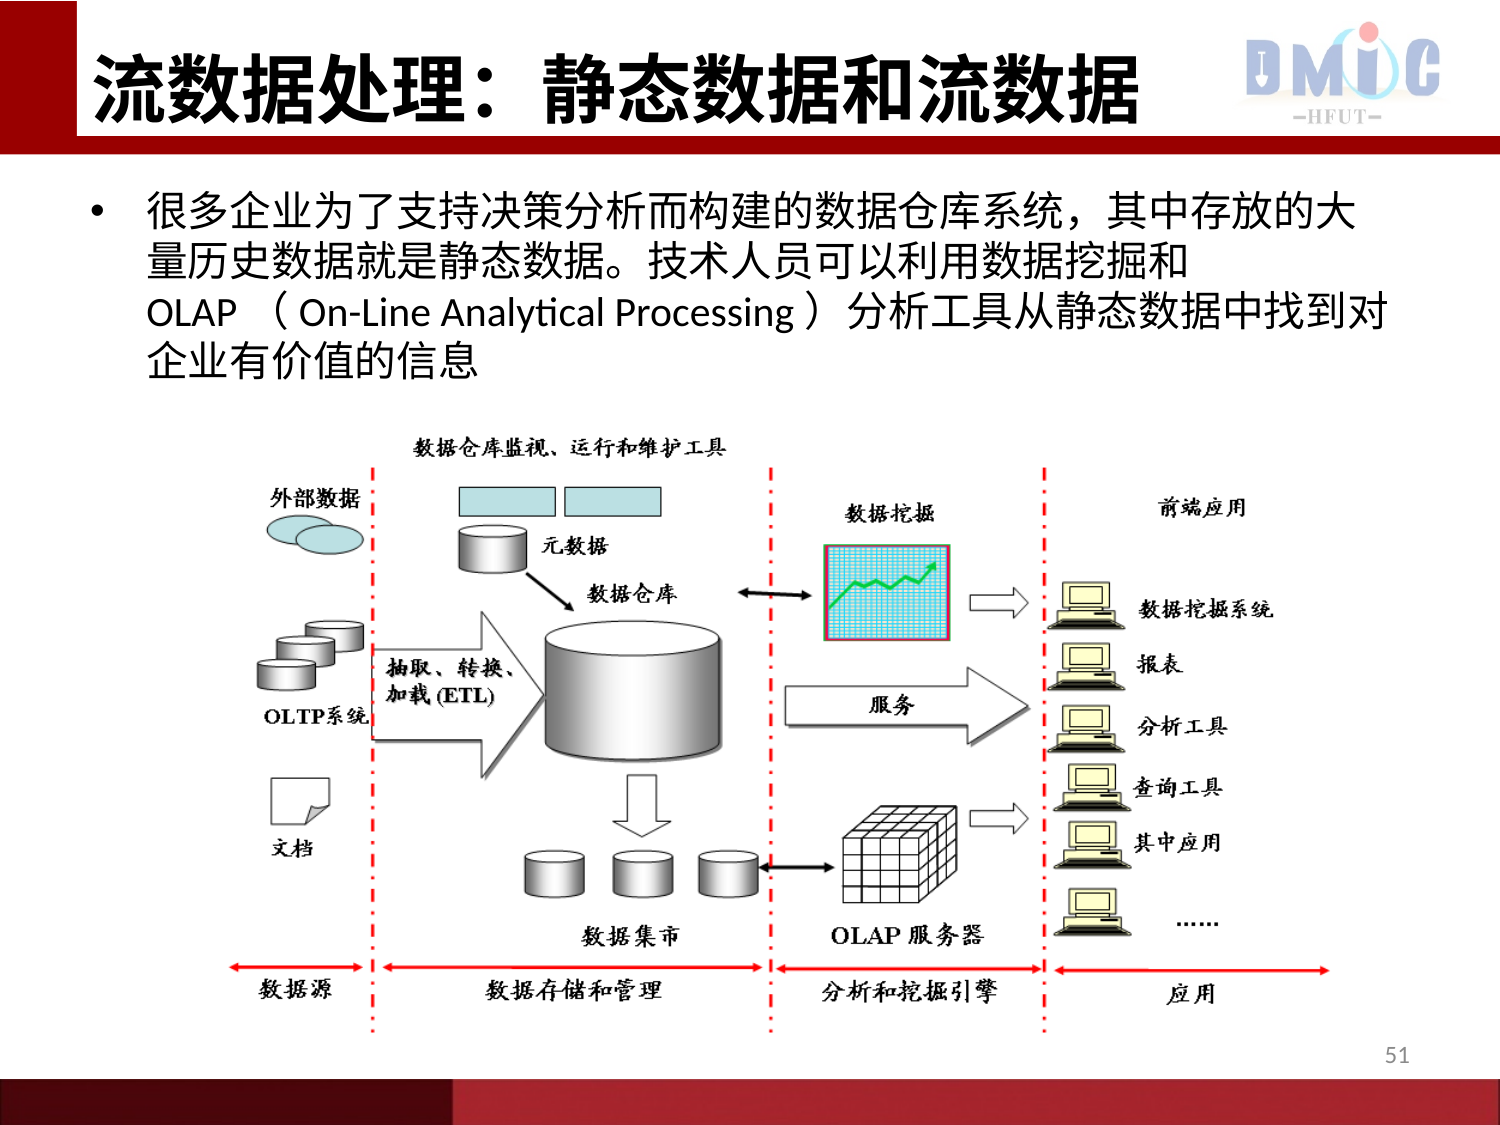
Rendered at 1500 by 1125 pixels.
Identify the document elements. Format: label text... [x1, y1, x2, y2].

list 很多企业为了支持决策分析而构建的数据仓库系统，其中存放的大量历史数据就是静态数据。技术人员可以利用数据挖掘和OLAP（On-Line Analytical Processing）分析工具从静态数据中找到对企业有价值的信息 [74, 177, 1413, 958]
title 流数据处理：静态数据和流数据 [76, 12, 1500, 163]
picture [224, 427, 1351, 1036]
picture [0, 1079, 1500, 1125]
slide_number 51 [1074, 1023, 1425, 1084]
